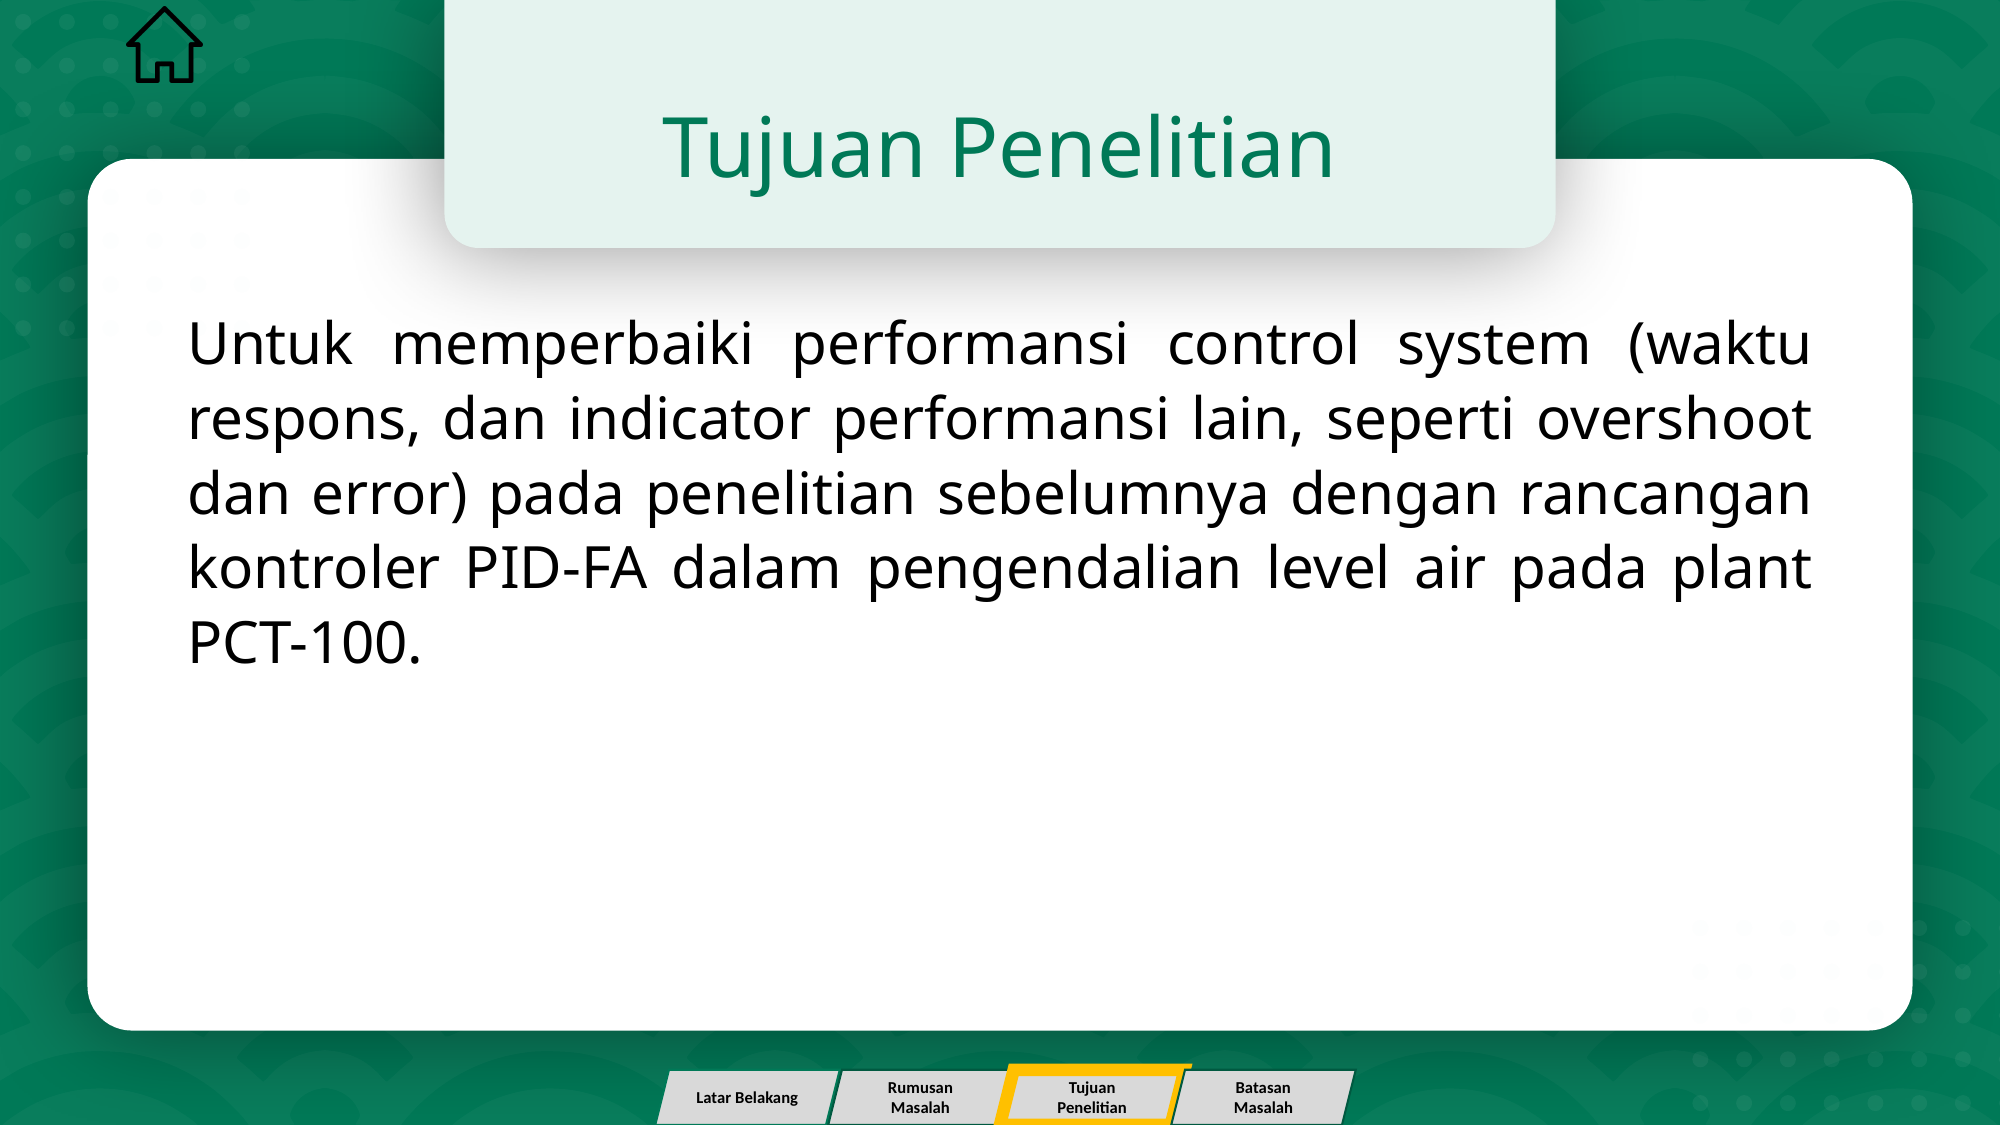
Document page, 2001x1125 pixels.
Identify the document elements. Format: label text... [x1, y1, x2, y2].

picture [126, 6, 203, 83]
text_box Batasan Masalah [1170, 1068, 1358, 1125]
text_box Tujuan Penelitian [998, 1068, 1184, 1125]
title Tujuan Penelitian [504, 94, 1496, 196]
text_box Rumusan Masalah [827, 1068, 1012, 1125]
text_box Latar Belakang [654, 1068, 841, 1125]
list Untuk memperbaiki performansi control system (waktu respons, dan indicator performansi lain, seperti overshoot dan error) pada penelitian sebelumnya dengan rancangan kontroler PID-FA dalam pengendalian level air pada plant PCT-100. [187, 301, 1813, 946]
